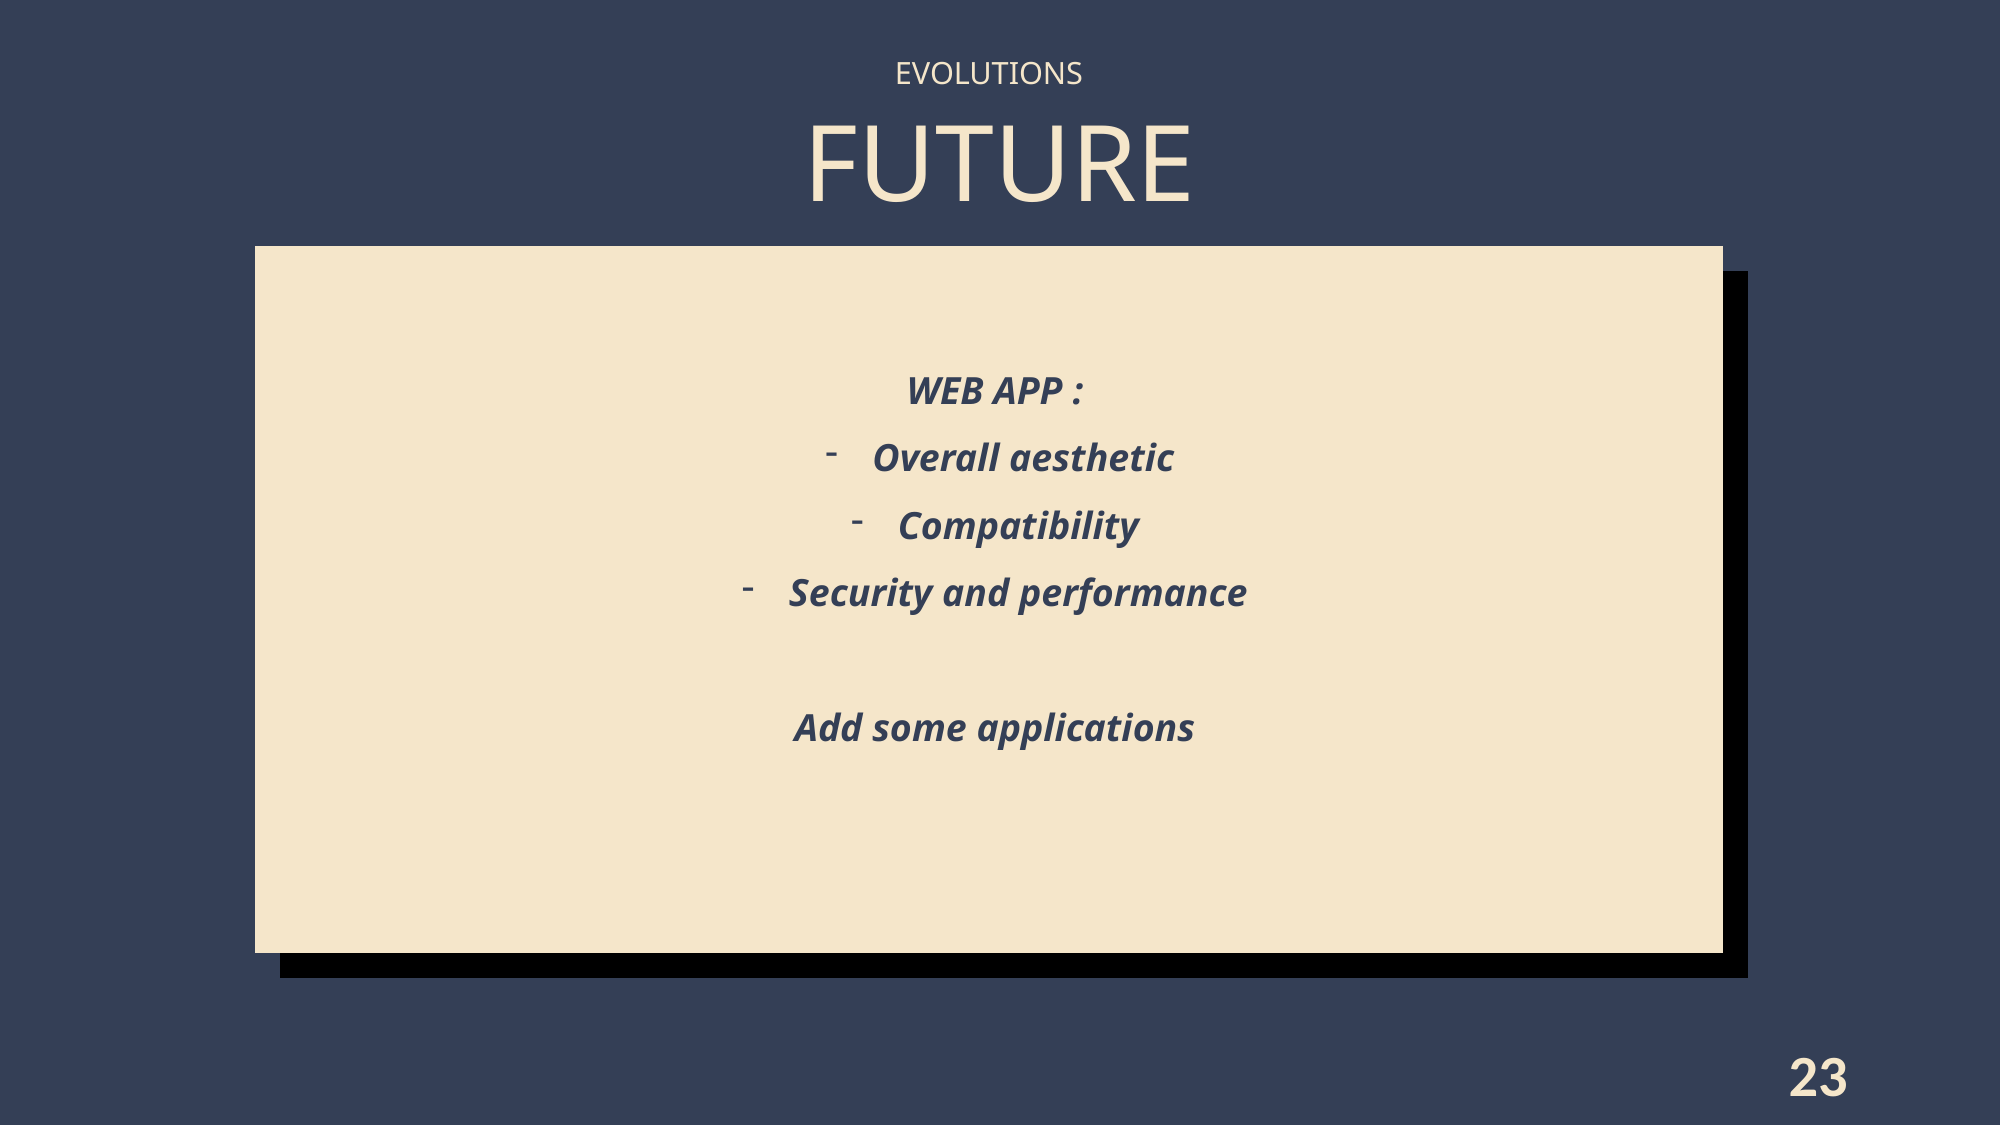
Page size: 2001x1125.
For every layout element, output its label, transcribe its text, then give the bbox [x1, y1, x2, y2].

text_box FUTURE [302, 74, 1698, 223]
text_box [254, 246, 1749, 978]
text_box EVOLUTIONS [753, 47, 1224, 91]
slide_number 23 [1412, 1042, 1863, 1103]
